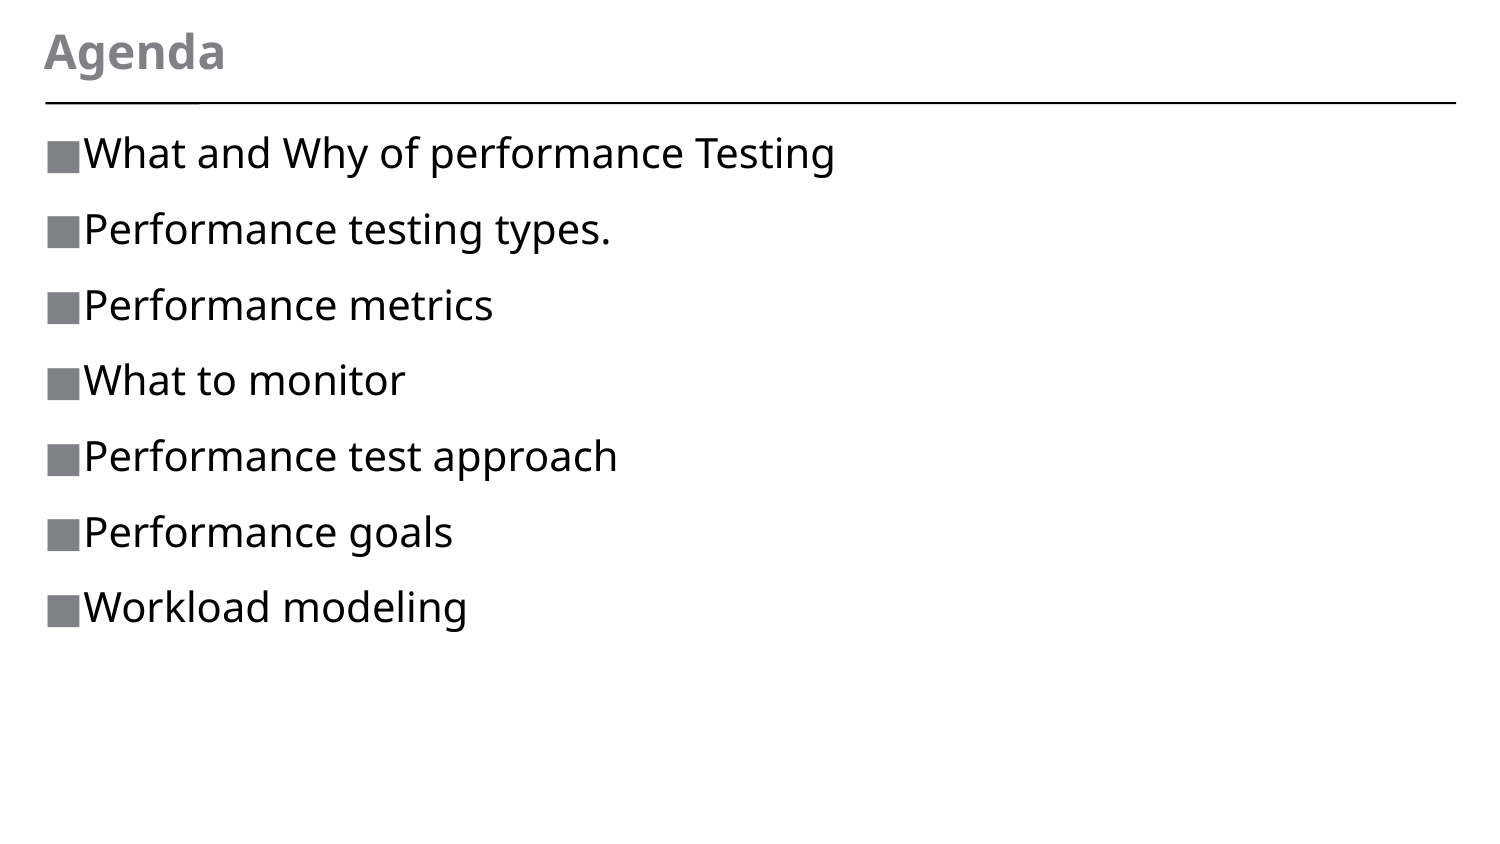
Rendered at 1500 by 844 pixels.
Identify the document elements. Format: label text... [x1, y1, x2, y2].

list What and Why of performance Testing Performance testing types. Performance metrics What to monitor Performance test approach Performance goals Workload modeling [43, 26, 1457, 687]
